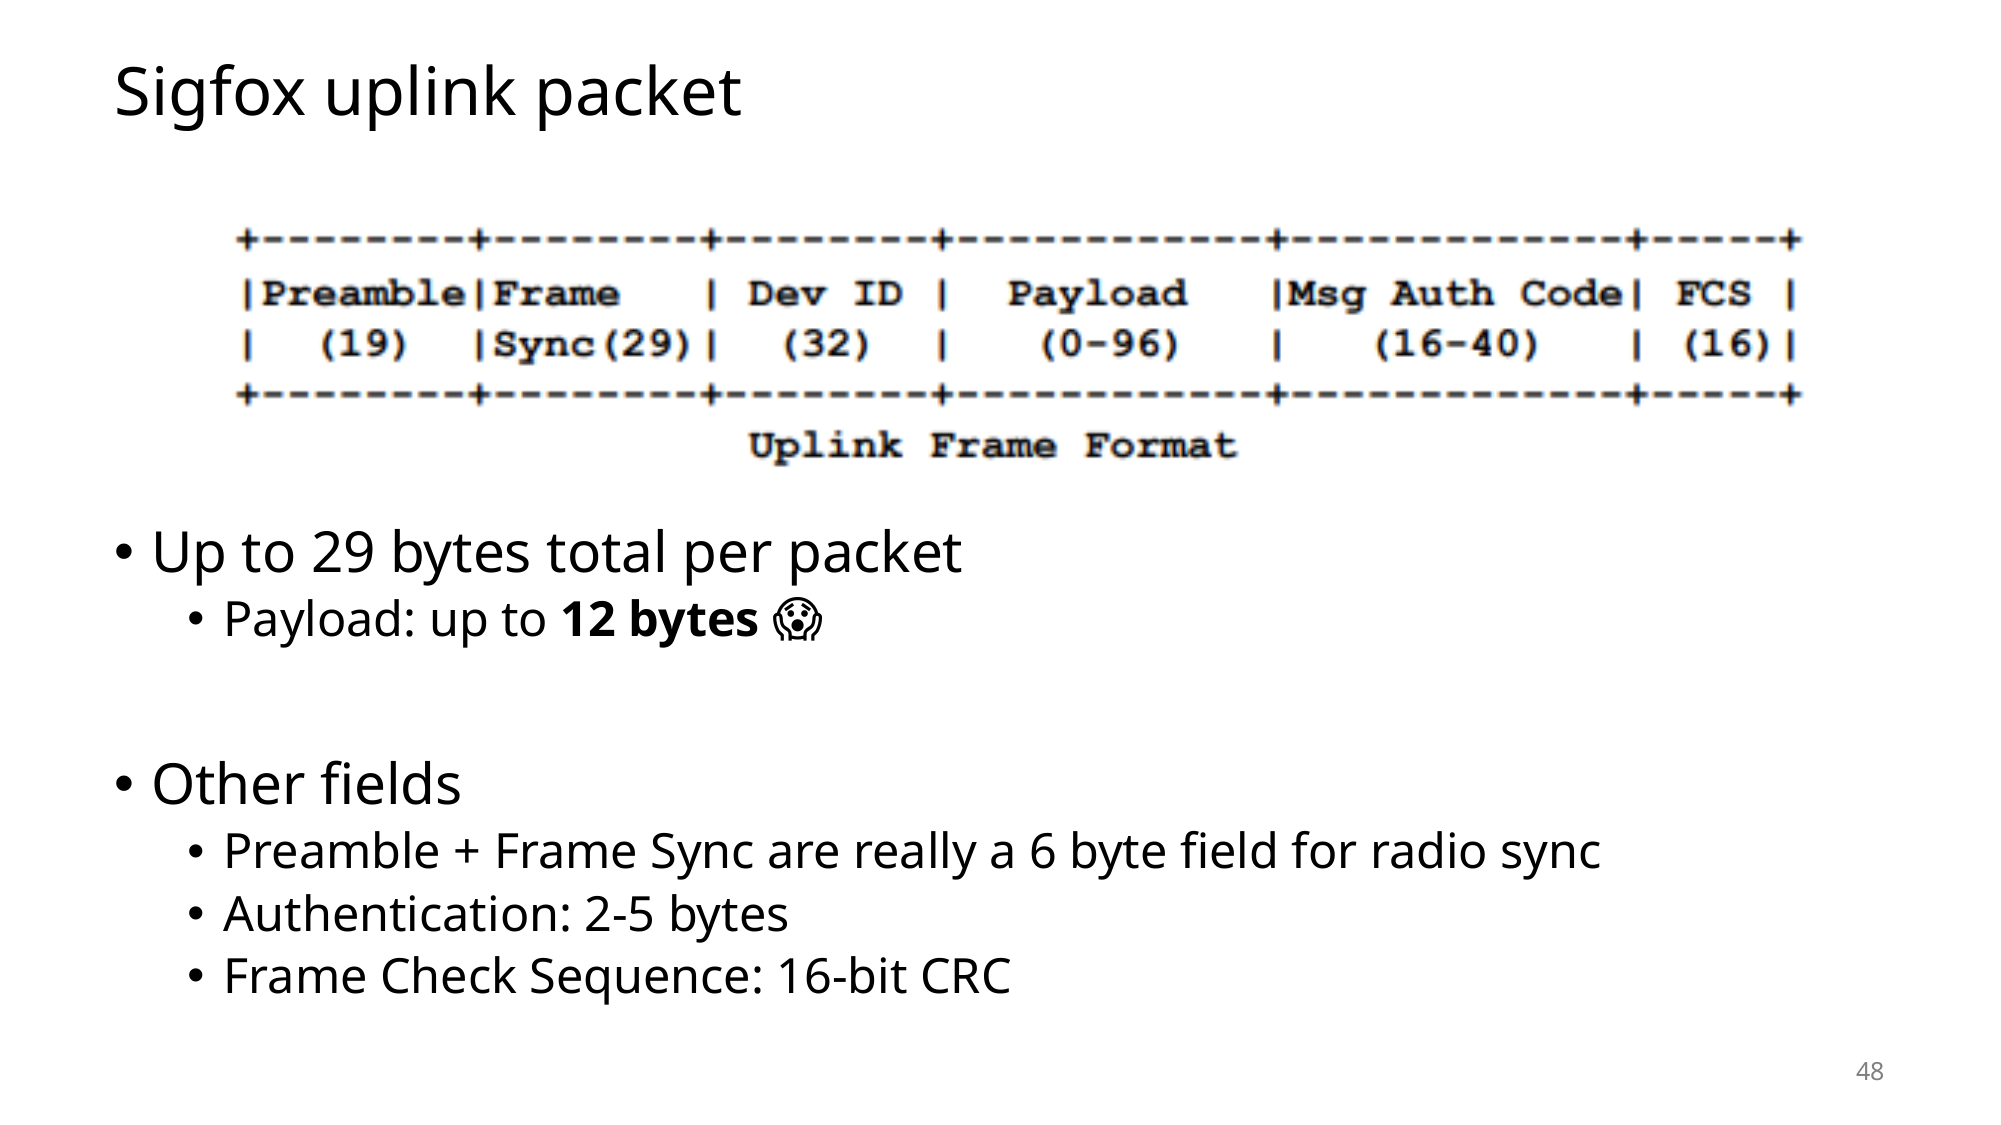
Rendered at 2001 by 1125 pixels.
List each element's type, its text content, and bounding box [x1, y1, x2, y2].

title Sigfox uplink packet [99, 37, 1900, 150]
list Up to 29 bytes total per packet Payload: up to 12 bytes 😱 Other fields Preamble + Frame Sync are really a 6 byte field for radio sync Authentication: 2-5 bytes Frame Check Sequence: 16-bit CRC [99, 516, 1900, 1013]
picture [199, 187, 1825, 479]
slide_number 48 [1749, 1042, 1900, 1103]
